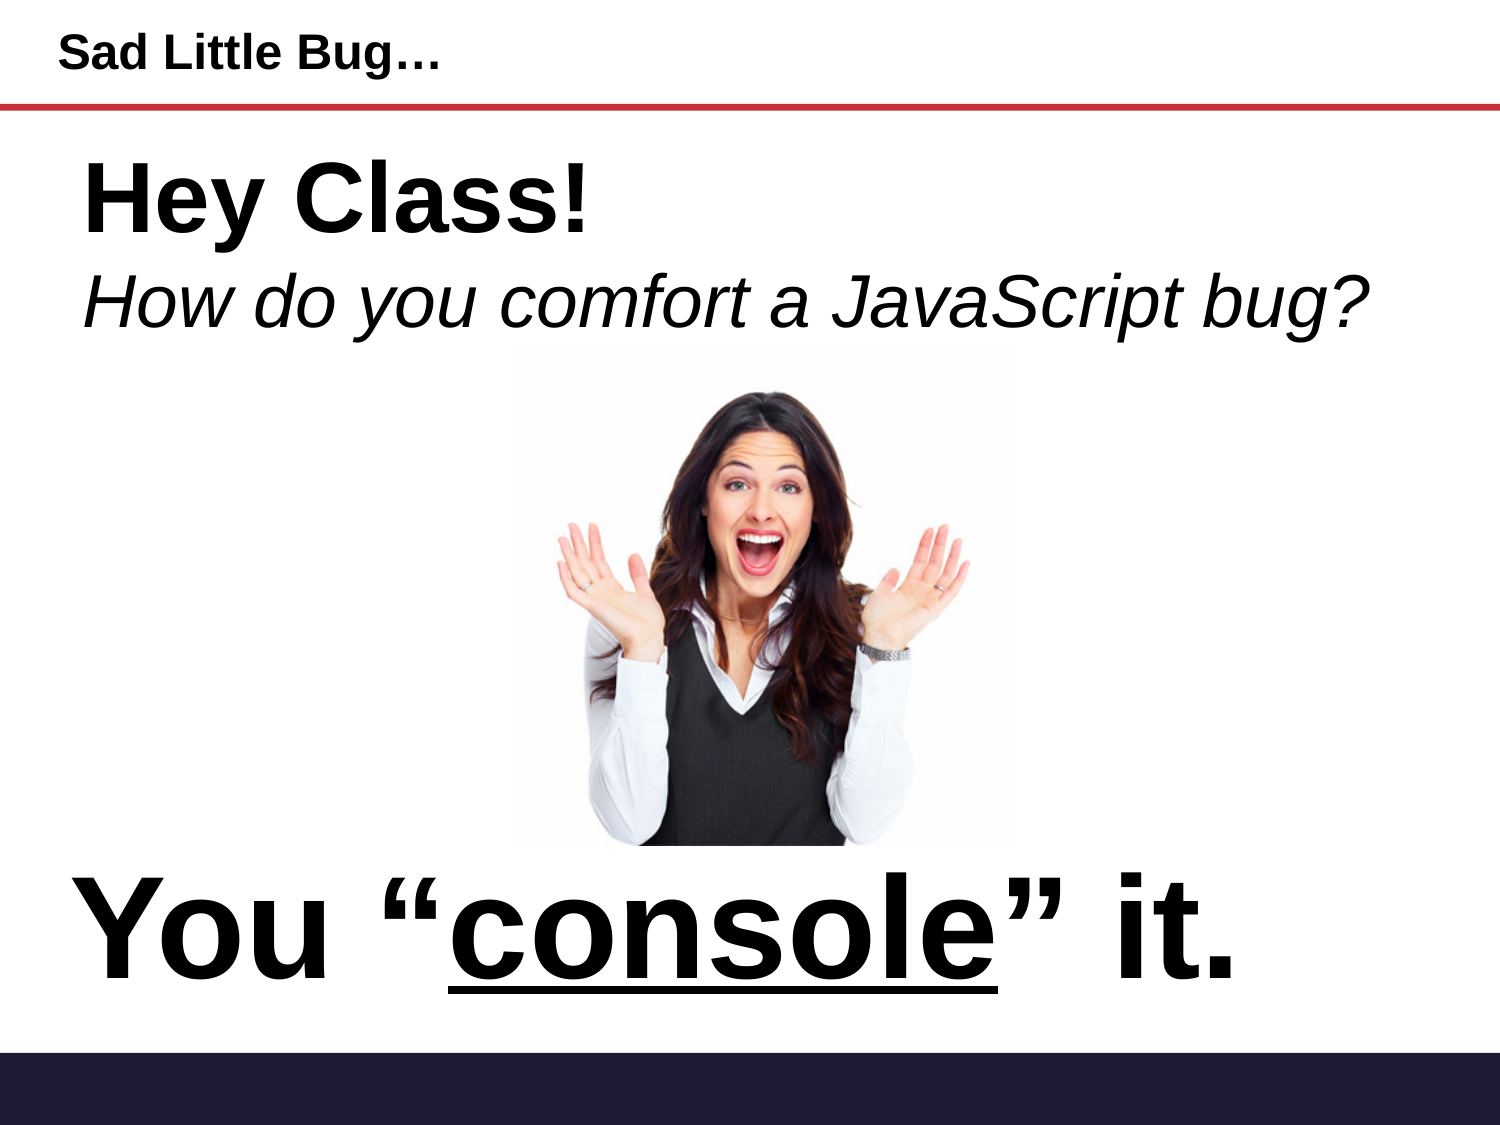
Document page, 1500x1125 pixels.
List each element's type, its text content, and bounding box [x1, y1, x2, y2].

text_box You “console” it. [24, 824, 1433, 1015]
text_box Hey Class! How do you comfort a JavaScript bug? [37, 125, 1446, 350]
picture [512, 344, 1014, 846]
title Sad Little Bug… [49, 0, 948, 108]
